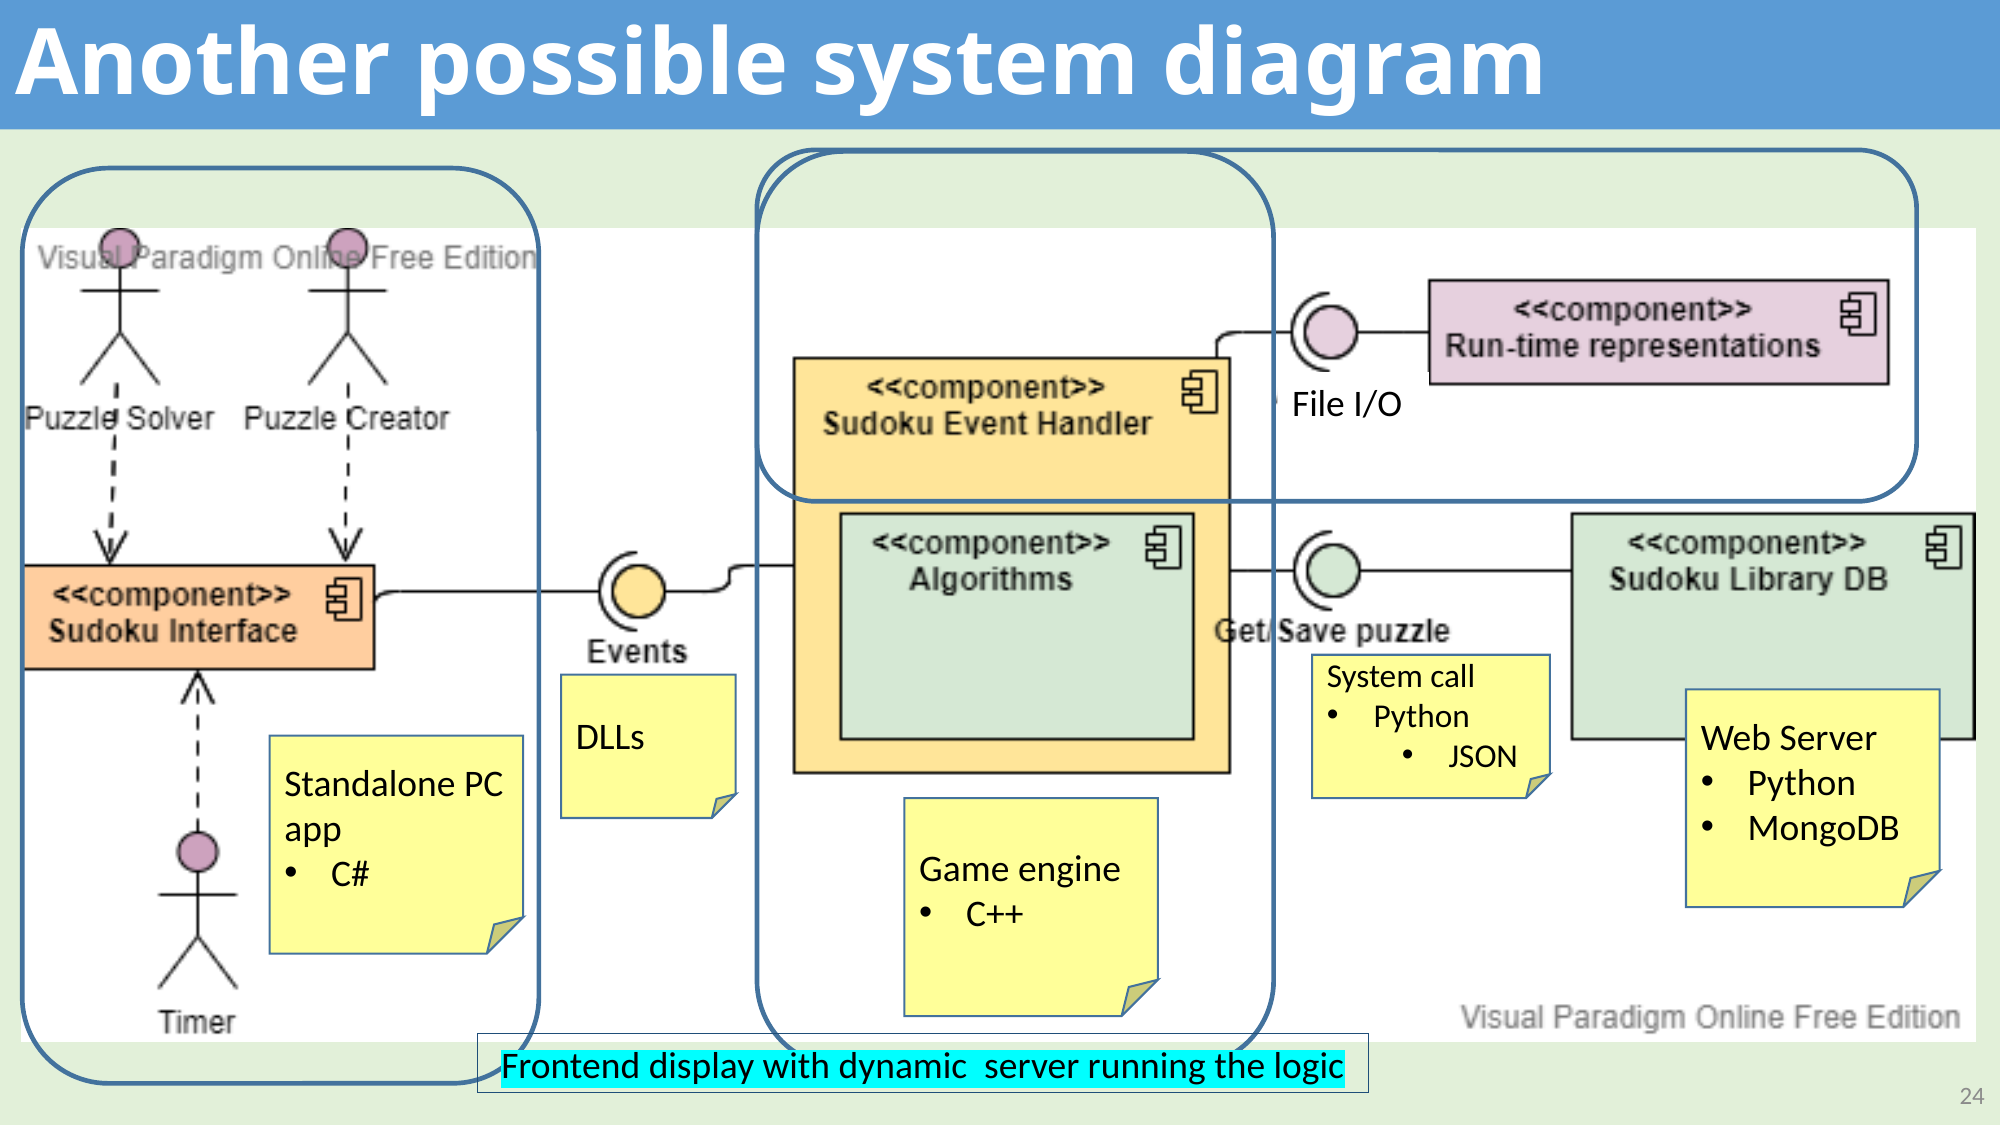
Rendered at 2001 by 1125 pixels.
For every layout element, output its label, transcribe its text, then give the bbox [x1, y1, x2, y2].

text_box Frontend display with dynamic server running the logic [477, 1042, 1369, 1093]
text_box [33, 1042, 477, 1085]
text_box [755, 148, 1918, 227]
title Another possible system diagram [0, 0, 2000, 130]
text_box [25, 167, 536, 227]
picture [21, 227, 1976, 1042]
slide_number 24 [1550, 1065, 2000, 1125]
